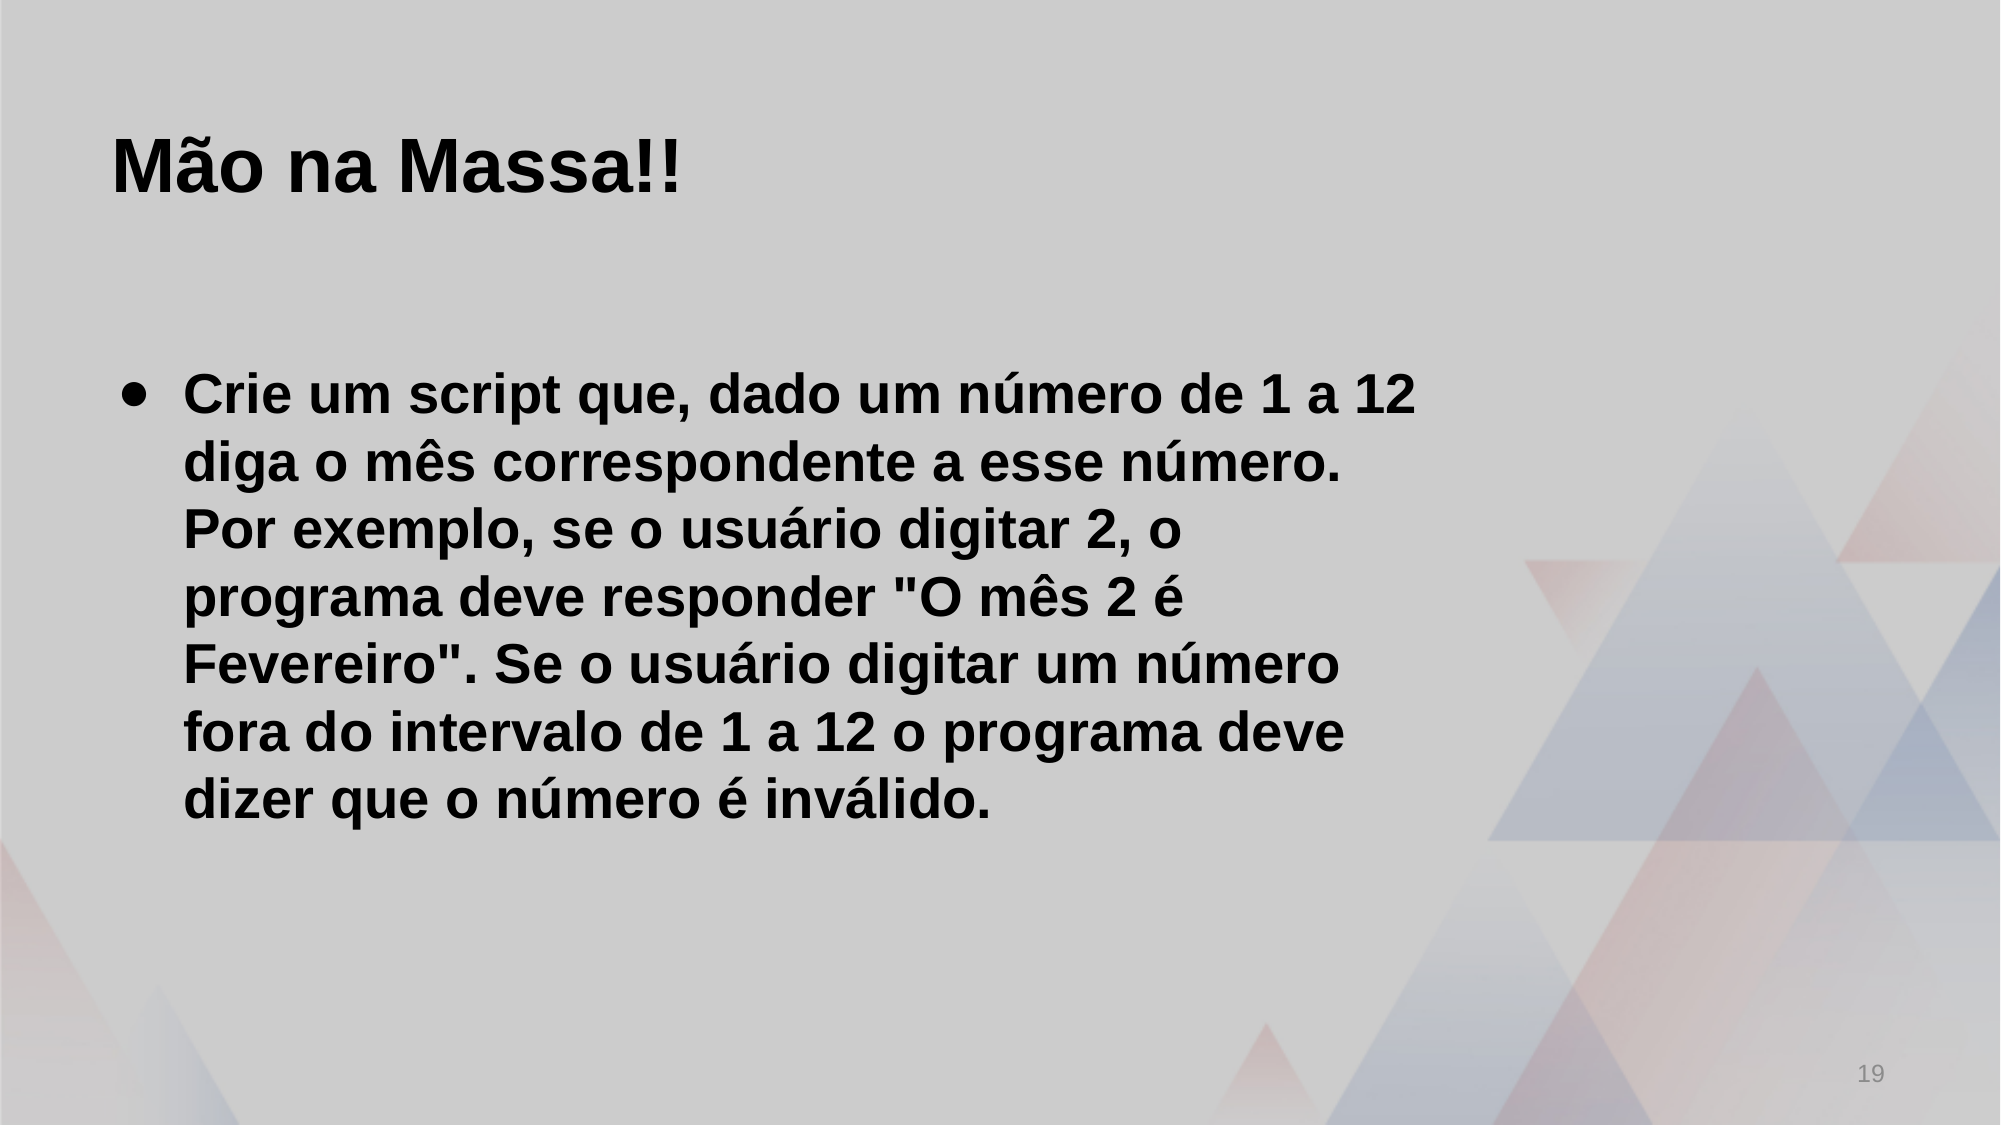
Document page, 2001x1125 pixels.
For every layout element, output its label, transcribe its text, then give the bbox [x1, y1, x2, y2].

text_box Crie um script que, dado um número de 1 a 12 diga o mês correspondente a esse número. Por exemplo, se o usuário digitar 2, o programa deve responder "O mês 2 é Fevereiro". Se o usuário digitar um número fora do intervalo de 1 a 12 o programa deve dizer que o número é inválido. [93, 342, 1448, 916]
title Mão na Massa!! [93, 91, 1894, 232]
slide_number 19 [1433, 1042, 1900, 1103]
picture [0, 0, 2001, 1125]
